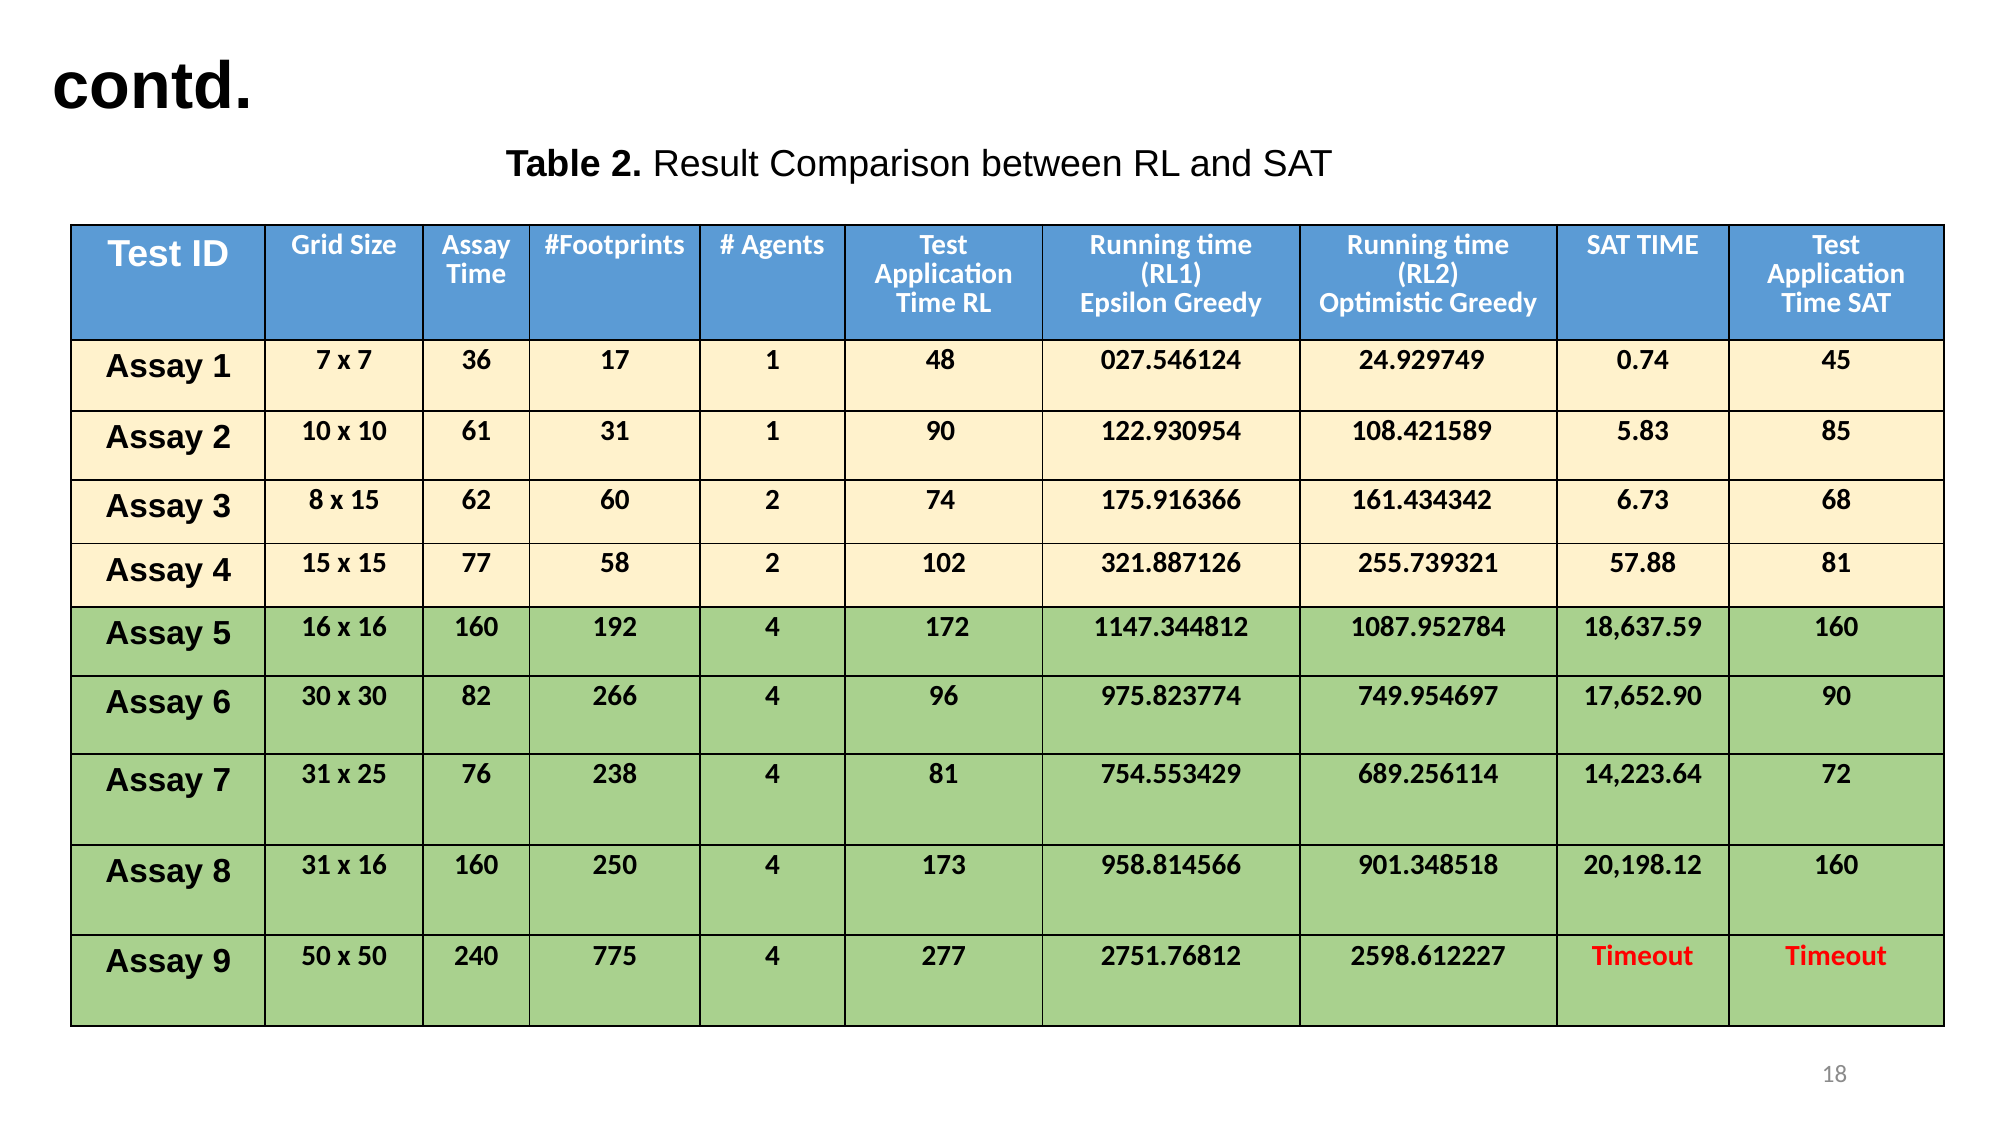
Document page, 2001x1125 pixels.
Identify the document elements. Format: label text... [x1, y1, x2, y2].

table_cell 4 [701, 846, 844, 934]
table_cell 1087.952784 [1301, 608, 1556, 675]
table_cell 58 [530, 544, 699, 606]
table_cell 975.823774 [1043, 677, 1299, 753]
table_cell 192 [530, 608, 699, 675]
table_cell 160 [1730, 846, 1943, 934]
table_cell 2598.612227 [1301, 936, 1556, 1025]
table_cell 77 [424, 544, 529, 606]
table_cell Assay 5 [72, 608, 264, 675]
table_cell 027.546124 [1043, 341, 1299, 410]
table_cell 4 [701, 608, 844, 675]
table_cell 277 [846, 936, 1042, 1025]
table_cell 160 [1730, 608, 1943, 675]
list [55, 149, 1467, 1125]
table_cell 82 [424, 677, 529, 753]
table_cell 160 [424, 846, 529, 934]
table_cell 321.887126 [1043, 544, 1299, 606]
text_box Table 2. Result Comparison between RL and SAT [490, 131, 1349, 192]
table_header SAT TIME [1558, 226, 1728, 339]
table_header # Agents [701, 226, 844, 339]
table_cell 81 [1730, 544, 1943, 606]
table_header Running time (RL1) Epsilon Greedy [1043, 226, 1299, 339]
table_cell 31 x 25 [266, 755, 422, 844]
table_cell Timeout [1730, 936, 1943, 1025]
table_cell 24.929749 [1301, 341, 1556, 410]
table_cell 96 [846, 677, 1042, 753]
table_cell 250 [530, 846, 699, 934]
table_cell 18,637.59 [1558, 608, 1728, 675]
table_cell 749.954697 [1301, 677, 1556, 753]
table_cell Assay 8 [72, 846, 264, 934]
table_cell 2751.76812 [1043, 936, 1299, 1025]
table_header Assay Time [424, 226, 529, 339]
table_cell 48 [846, 341, 1042, 410]
table_cell 62 [424, 481, 529, 543]
table_cell 68 [1730, 481, 1943, 543]
table_header Test ID [72, 226, 264, 339]
table_cell Assay 2 [72, 412, 264, 479]
table_cell 2 [701, 481, 844, 543]
table_cell 4 [701, 936, 844, 1025]
slide_number 18 [1412, 1042, 1863, 1103]
table_cell 81 [846, 755, 1042, 844]
table_cell 175.916366 [1043, 481, 1299, 543]
table_cell 45 [1730, 341, 1943, 410]
table_header Test Application Time RL [846, 226, 1042, 339]
table_cell 122.930954 [1043, 412, 1299, 479]
table_cell 60 [530, 481, 699, 543]
table_cell 1 [701, 341, 844, 410]
table_cell 255.739321 [1301, 544, 1556, 606]
table_header Grid Size [266, 226, 422, 339]
table_cell 8 x 15 [266, 481, 422, 543]
table_cell 36 [424, 341, 529, 410]
table_cell Assay 9 [72, 936, 264, 1025]
table_cell Assay 1 [72, 341, 264, 410]
table_cell 31 x 16 [266, 846, 422, 934]
table_cell 17,652.90 [1558, 677, 1728, 753]
table_cell Assay 6 [72, 677, 264, 753]
table_cell 57.88 [1558, 544, 1728, 606]
table_cell 30 x 30 [266, 677, 422, 753]
table_cell 2 [701, 544, 844, 606]
table_cell 172 [846, 608, 1042, 675]
table_cell 31 [530, 412, 699, 479]
table_cell 901.348518 [1301, 846, 1556, 934]
table_cell 74 [846, 481, 1042, 543]
table_cell 161.434342 [1301, 481, 1556, 543]
table_cell 15 x 15 [266, 544, 422, 606]
table_header Test Application Time SAT [1730, 226, 1943, 339]
table_cell 4 [701, 677, 844, 753]
table_cell 108.421589 [1301, 412, 1556, 479]
table_cell 1147.344812 [1043, 608, 1299, 675]
table_cell 958.814566 [1043, 846, 1299, 934]
table_cell Assay 4 [72, 544, 264, 606]
table_cell 6.73 [1558, 481, 1728, 543]
table_cell Timeout [1558, 936, 1728, 1025]
table_cell 102 [846, 544, 1042, 606]
table_header Running time (RL2) Optimistic Greedy [1301, 226, 1556, 339]
table_cell 10 x 10 [266, 412, 422, 479]
table_cell 20,198.12 [1558, 846, 1728, 934]
table_cell 72 [1730, 755, 1943, 844]
table_cell 85 [1730, 412, 1943, 479]
table_cell 7 x 7 [266, 341, 422, 410]
table_header #Footprints [530, 226, 699, 339]
table_cell 4 [701, 755, 844, 844]
table_cell 16 x 16 [266, 608, 422, 675]
table_cell 90 [846, 412, 1042, 479]
table_cell 240 [424, 936, 529, 1025]
table_cell 775 [530, 936, 699, 1025]
table_cell 17 [530, 341, 699, 410]
table_cell 5.83 [1558, 412, 1728, 479]
table_cell 61 [424, 412, 529, 479]
table_cell Assay 3 [72, 481, 264, 543]
title contd. [37, 29, 1763, 146]
table_cell 0.74 [1558, 341, 1728, 410]
table_cell 90 [1730, 677, 1943, 753]
table_cell Assay 7 [72, 755, 264, 844]
table_cell 754.553429 [1043, 755, 1299, 844]
table_cell 238 [530, 755, 699, 844]
table_cell 14,223.64 [1558, 755, 1728, 844]
table_cell 689.256114 [1301, 755, 1556, 844]
table_cell 76 [424, 755, 529, 844]
table_cell 173 [846, 846, 1042, 934]
table_cell 1 [701, 412, 844, 479]
table_cell 160 [424, 608, 529, 675]
table_cell 50 x 50 [266, 936, 422, 1025]
table_cell 266 [530, 677, 699, 753]
